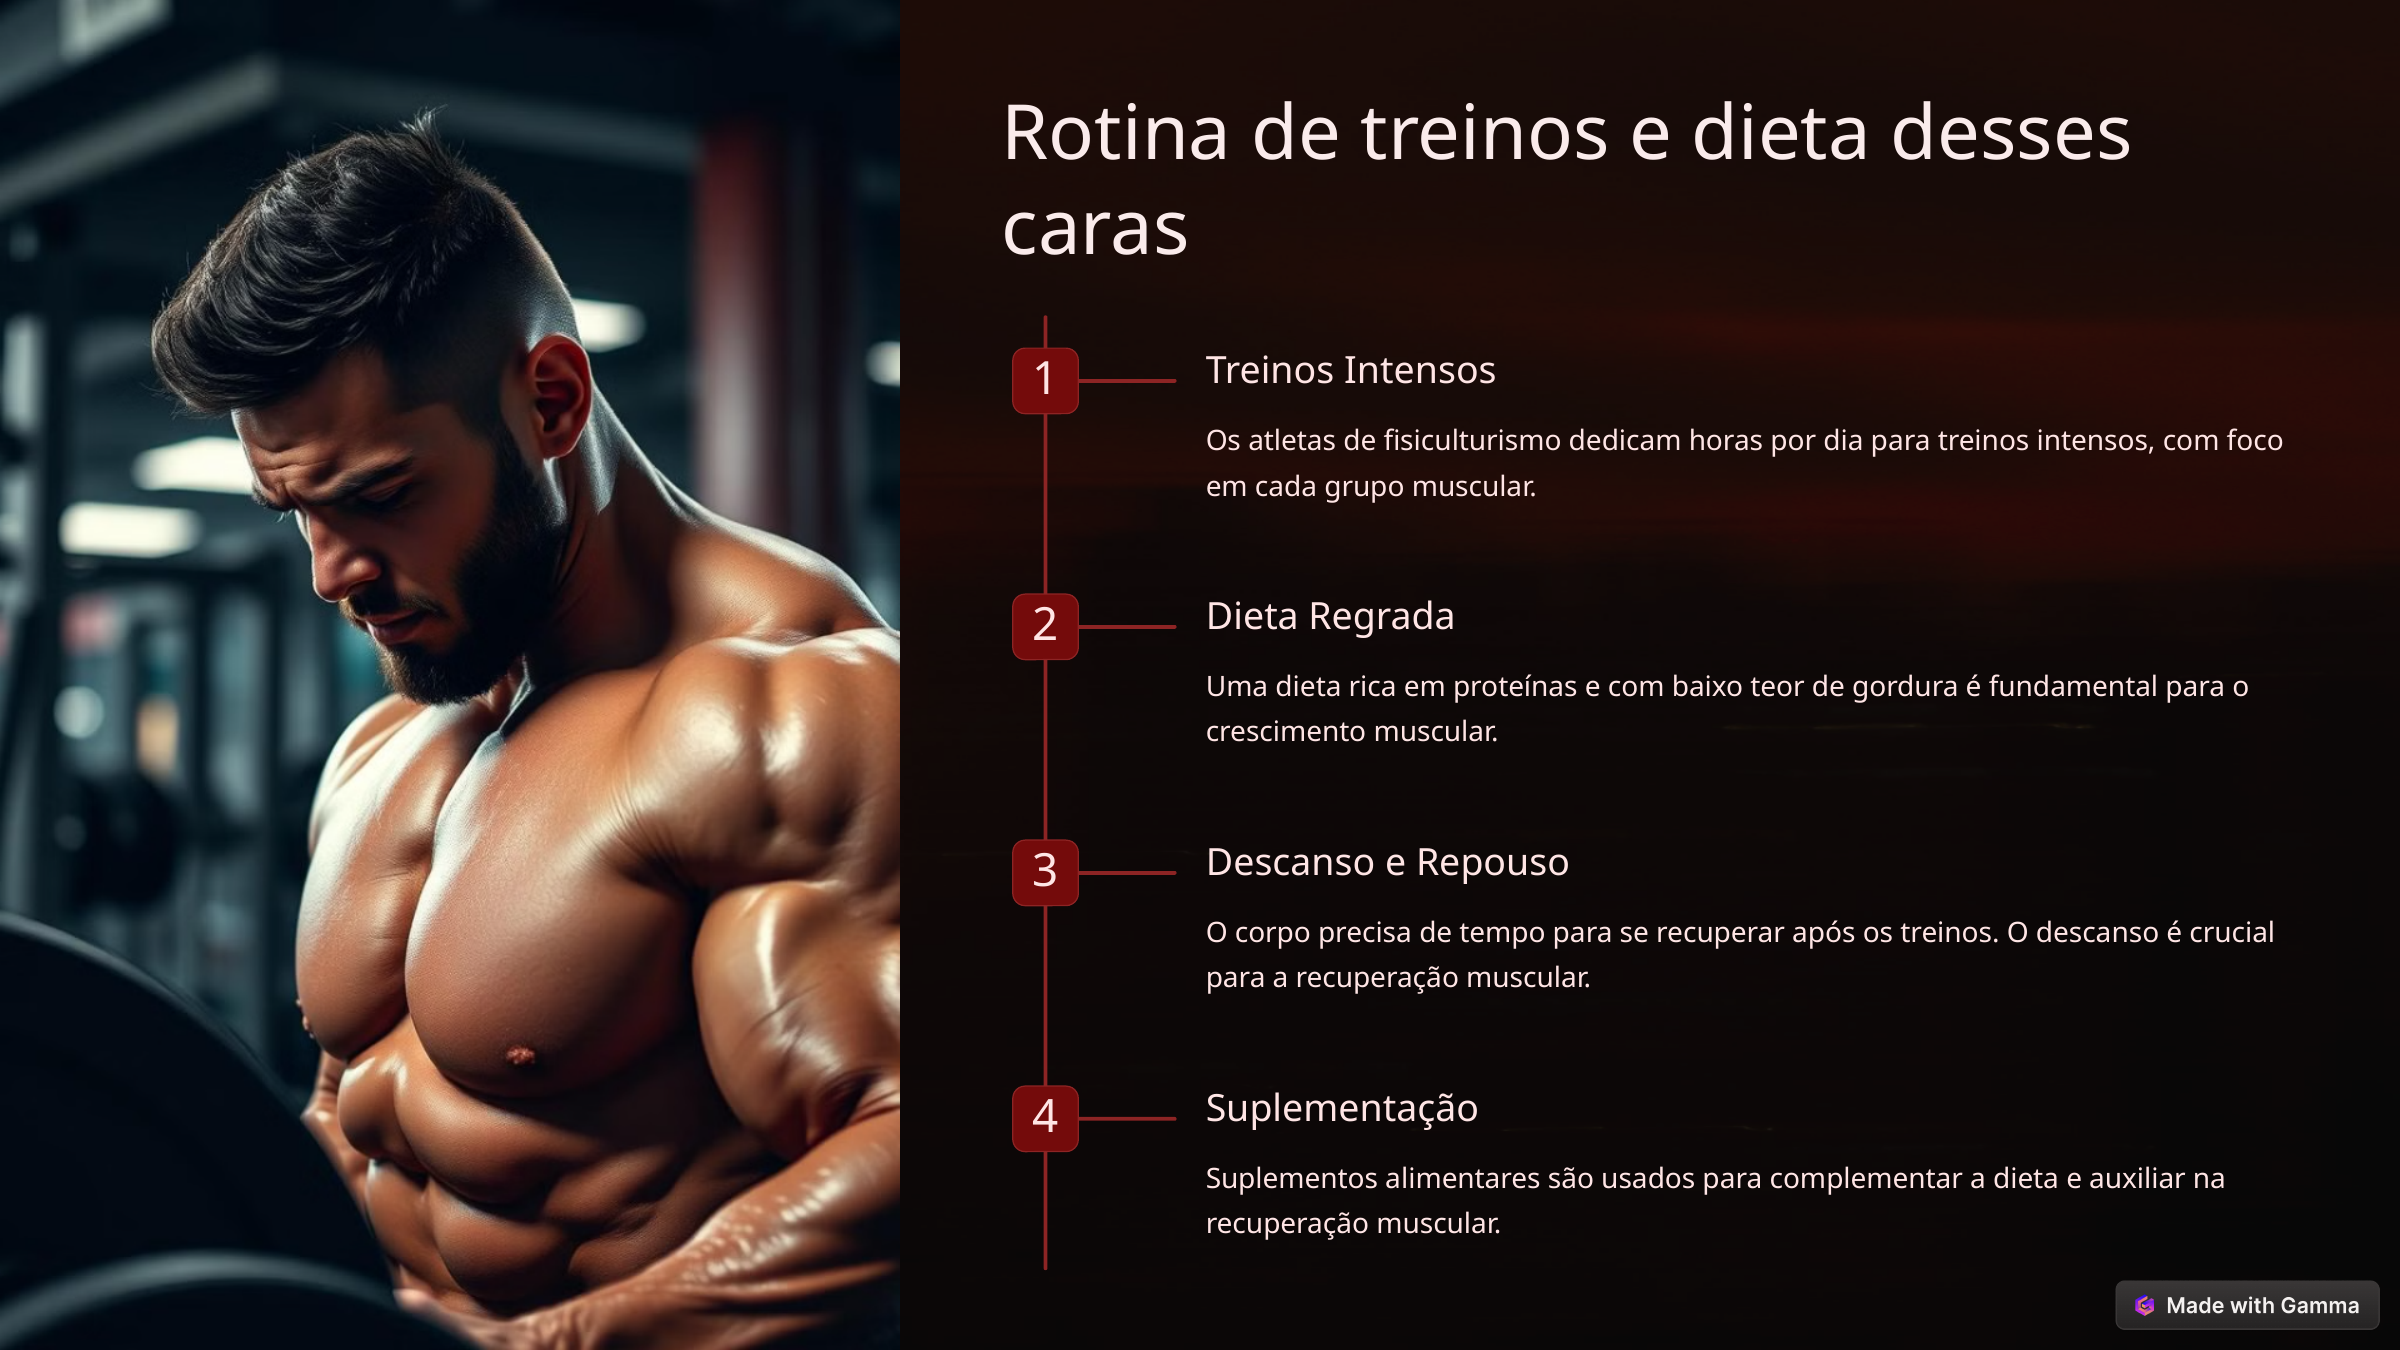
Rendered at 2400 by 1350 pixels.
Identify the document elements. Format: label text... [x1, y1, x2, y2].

picture [2106, 1271, 2389, 1339]
text_box [1012, 1086, 1079, 1152]
text_box 4 [1024, 1095, 1067, 1142]
text_box [1012, 348, 1079, 414]
text_box O corpo precisa de tempo para se recuperar após os treinos. O descanso é crucial para a recuperação muscular. [1205, 901, 2298, 996]
text_box 2 [1026, 603, 1065, 650]
text_box [1012, 840, 1079, 906]
text_box [1043, 1152, 1048, 1271]
text_box [1079, 625, 1177, 629]
text_box Rotina de treinos e dieta desses caras [1001, 80, 2298, 272]
text_box [1079, 1116, 1177, 1121]
picture [0, 0, 900, 1350]
text_box [1043, 315, 1048, 348]
text_box Os atletas de fisiculturismo dedicam horas por dia para treinos intensos, com foco em cada grupo muscular. [1205, 409, 2298, 504]
text_box Dieta Regrada [1205, 590, 1590, 639]
text_box Treinos Intensos [1205, 344, 1603, 393]
text_box Uma dieta rica em proteínas e com baixo teor de gordura é fundamental para o crescimento muscular. [1205, 655, 2298, 750]
text_box Suplementos alimentares são usados para complementar a dieta e auxiliar na recuperação muscular. [1205, 1147, 2298, 1242]
text_box Suplementação [1205, 1082, 1590, 1131]
text_box Descanso e Repouso [1205, 836, 1674, 885]
text_box [1079, 871, 1177, 875]
text_box [1012, 594, 1079, 660]
text_box [1043, 906, 1048, 1086]
text_box [1079, 379, 1177, 383]
text_box [1043, 660, 1048, 840]
text_box 3 [1025, 849, 1066, 896]
text_box 1 [1032, 357, 1060, 404]
text_box [1043, 414, 1048, 594]
